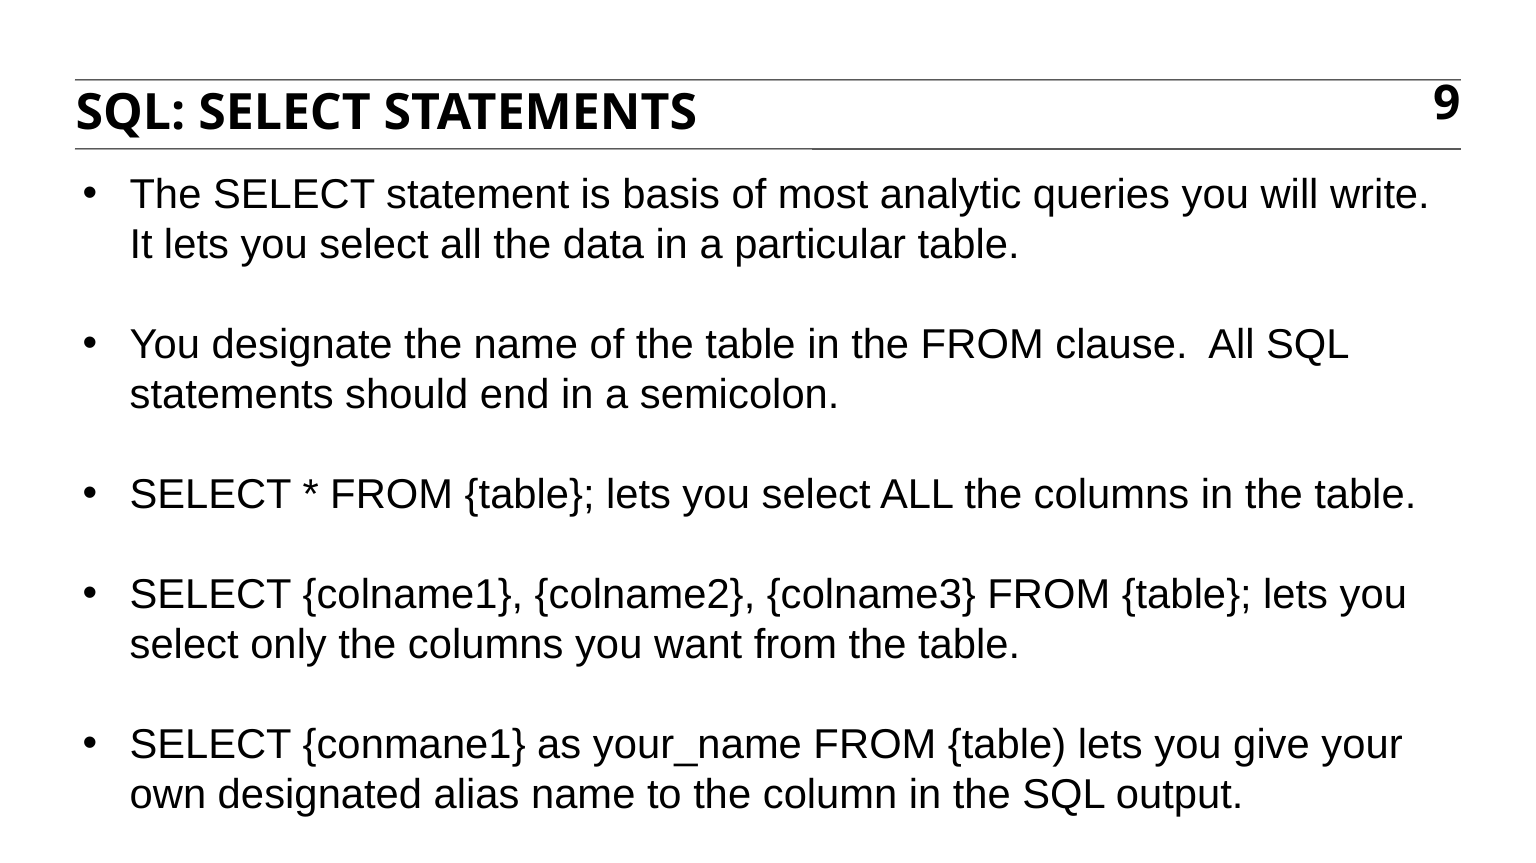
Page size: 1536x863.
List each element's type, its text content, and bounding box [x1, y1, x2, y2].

text_box The SELECT statement is basis of most analytic queries you will write. It lets you select all the data in a particular table. You designate the name of the table in the FROM clause. All SQL statements should end in a semicolon. SELECT * FROM {table}; lets you select ALL the columns in the table. SELECT {colname1}, {colname2}, {colname3} FROM {table}; lets you select only the columns you want from the table. SELECT {conmane1} as your_name FROM {table) lets you give your own designated alias name to the column in the SQL output. [67, 159, 1456, 825]
list SQL: select statements [60, 81, 1231, 132]
slide_number 9 [1419, 86, 1461, 138]
